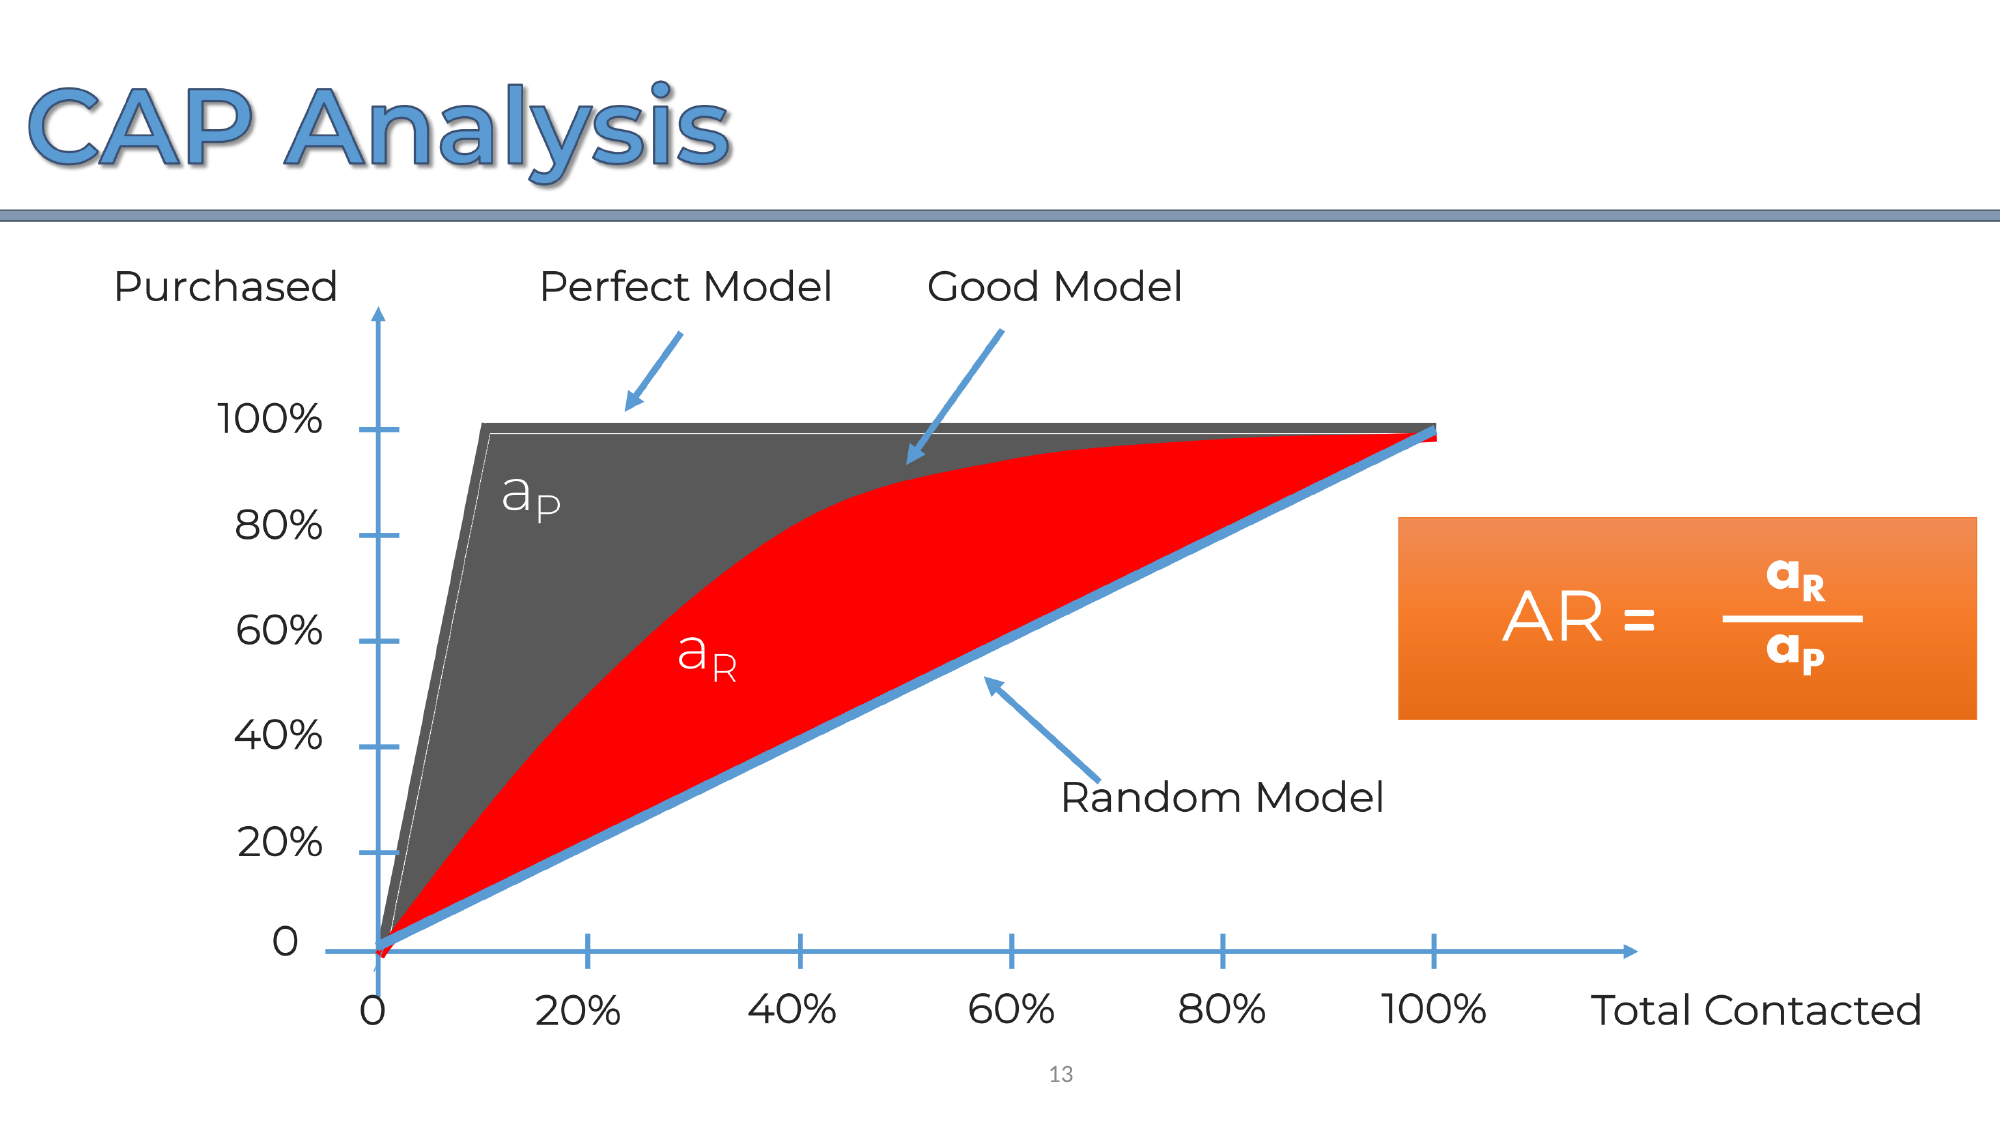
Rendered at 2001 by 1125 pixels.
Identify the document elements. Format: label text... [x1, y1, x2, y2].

picture [0, 61, 2000, 1064]
slide_number 13 [638, 1064, 1089, 1103]
